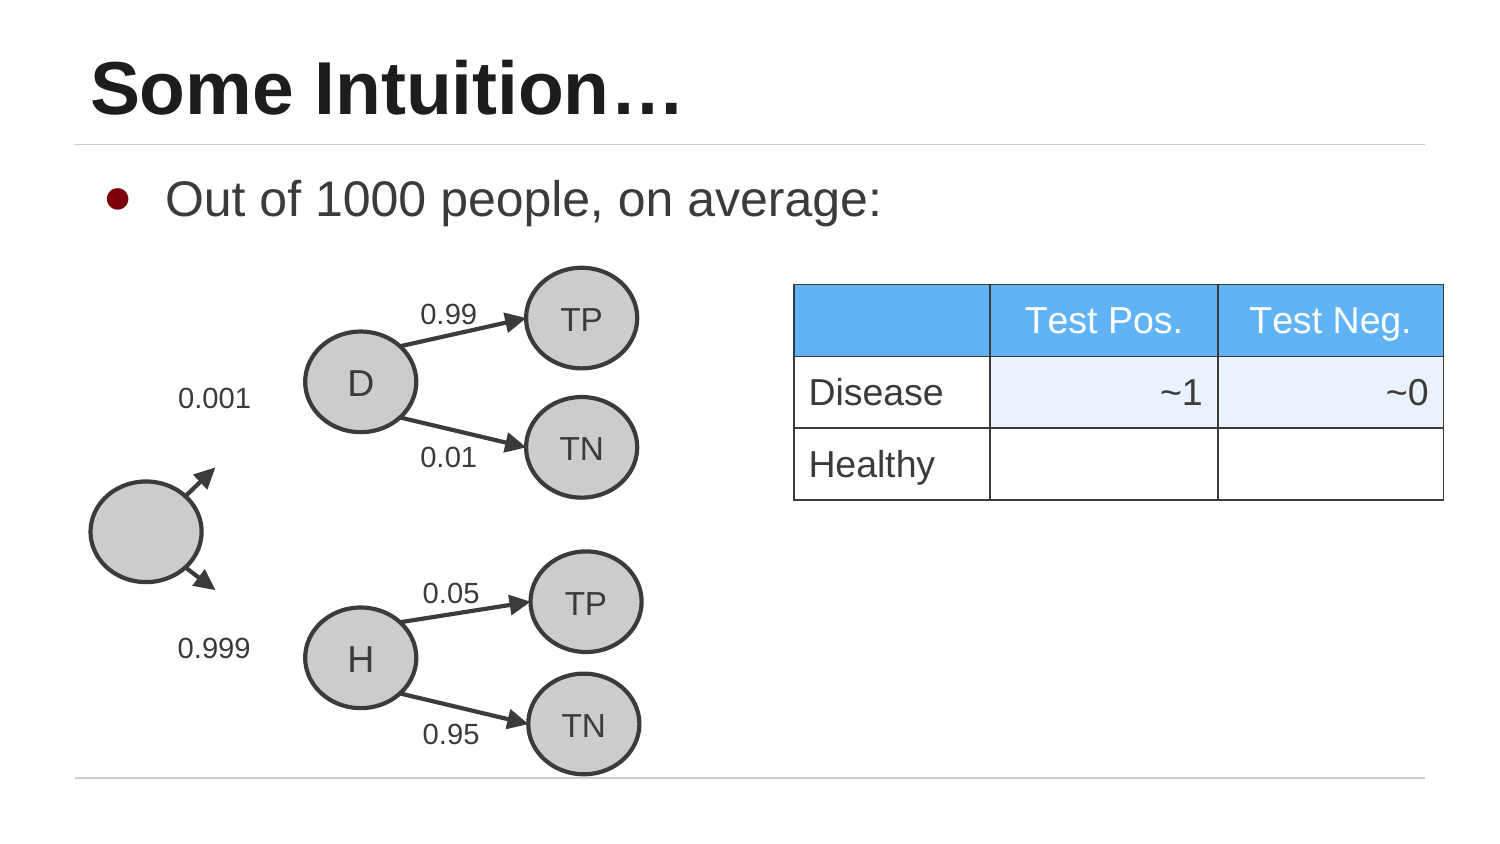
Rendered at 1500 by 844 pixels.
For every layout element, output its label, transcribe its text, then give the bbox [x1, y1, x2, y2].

text_box 0.01 [368, 418, 530, 493]
text_box [88, 479, 204, 585]
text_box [185, 567, 306, 659]
table_header Test Pos. [991, 285, 1217, 356]
title Some Intuition… [75, 33, 1438, 145]
text_box TP [530, 265, 640, 371]
text_box TP [533, 549, 644, 655]
table_cell ~1 [991, 357, 1217, 427]
table_cell [991, 429, 1217, 499]
text_box 0.05 [370, 554, 533, 629]
table_cell ~0 [1219, 357, 1443, 427]
table_cell Disease [795, 357, 989, 427]
text_box TN [530, 394, 640, 500]
table_cell Healthy [795, 429, 989, 499]
list Out of 1000 people, on average: [75, 151, 1425, 231]
text_box 0.001 [133, 360, 296, 434]
table_cell [1219, 429, 1443, 499]
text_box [399, 317, 527, 347]
text_box 0.99 [368, 276, 530, 350]
text_box TN [533, 671, 642, 777]
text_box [399, 417, 527, 448]
text_box 0.95 [370, 695, 533, 770]
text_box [185, 381, 306, 497]
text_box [399, 601, 531, 623]
text_box H [303, 605, 419, 711]
text_box 0.999 [133, 610, 296, 684]
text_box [399, 693, 529, 725]
text_box D [303, 329, 419, 435]
table_header [795, 285, 989, 356]
table_header Test Neg. [1219, 285, 1443, 356]
